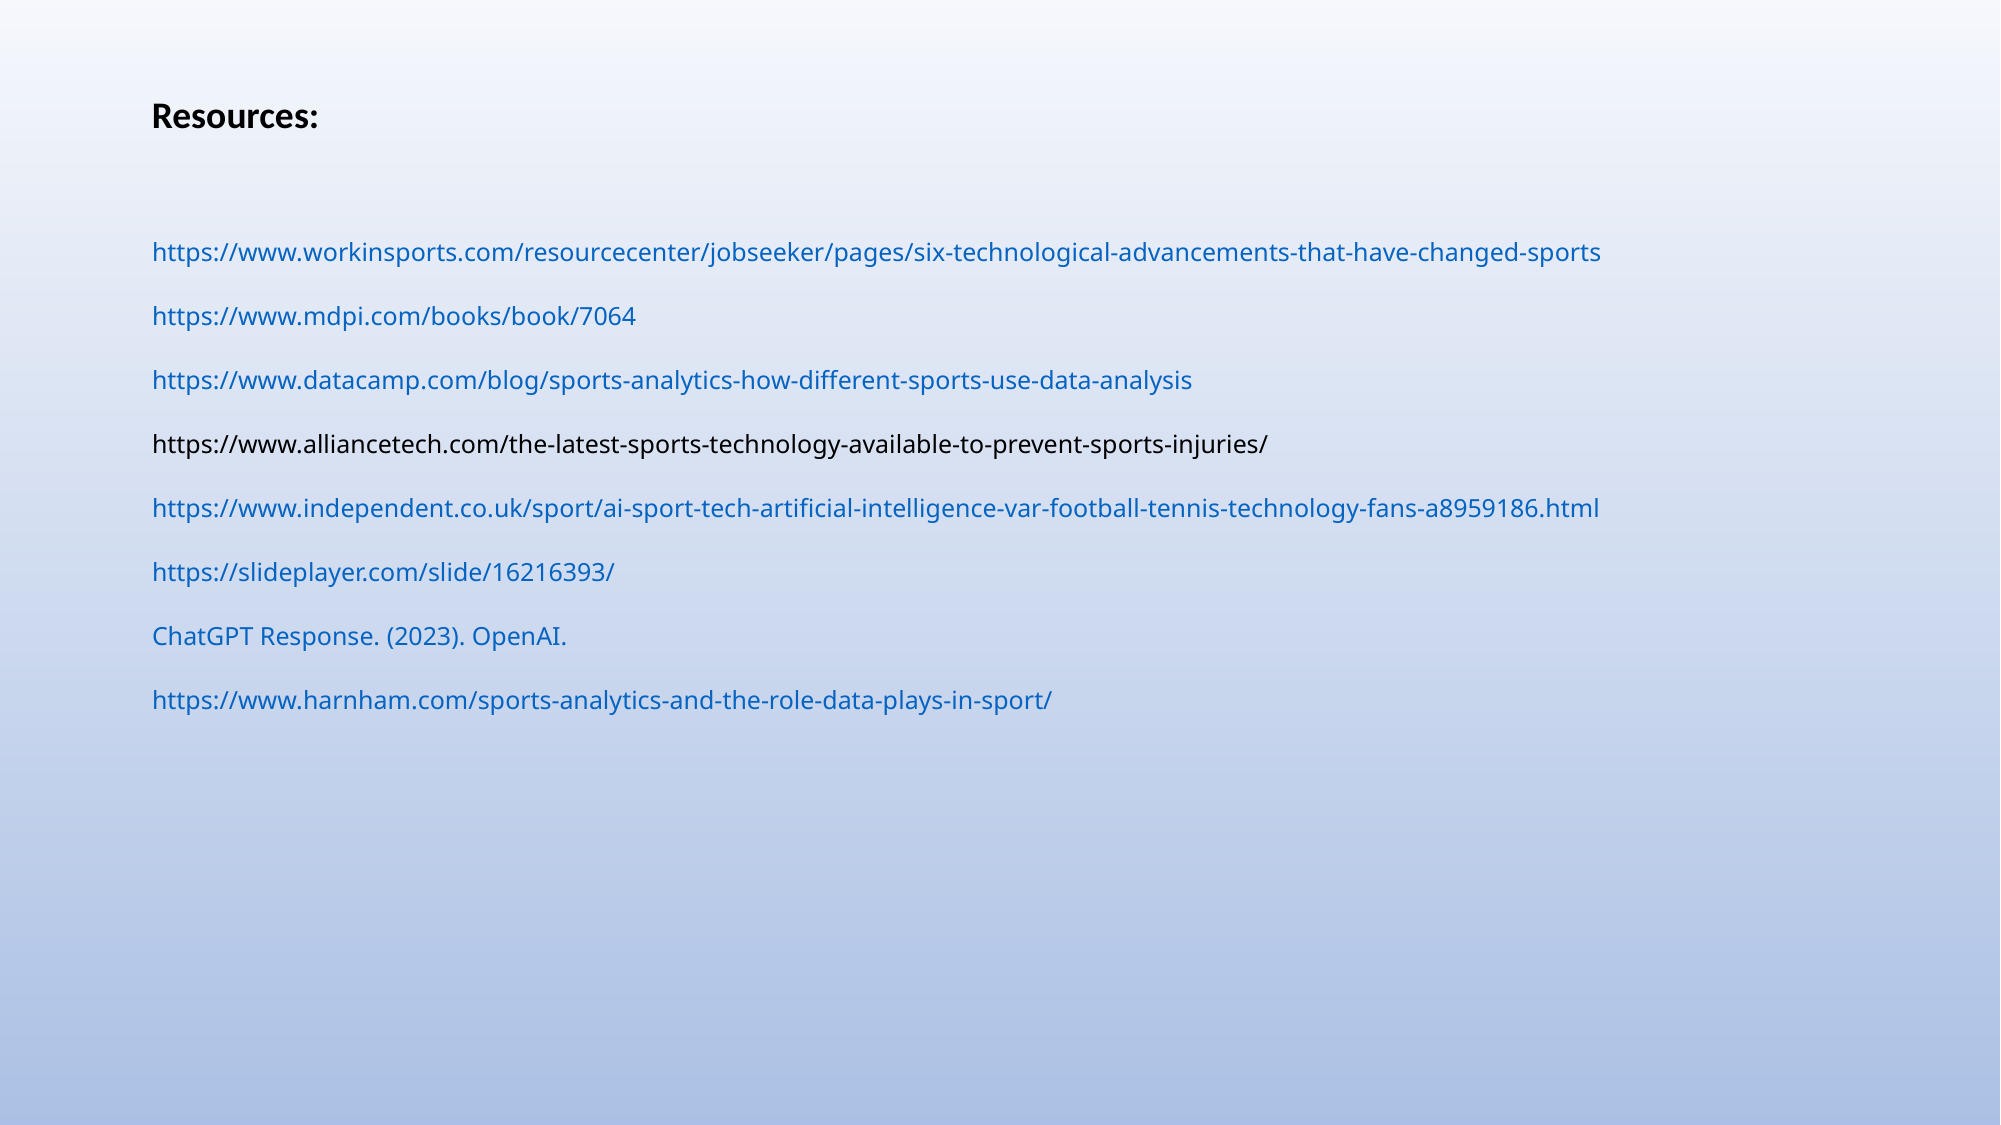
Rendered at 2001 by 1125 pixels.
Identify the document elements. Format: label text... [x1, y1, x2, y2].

text_box Resources: [137, 83, 974, 228]
text_box https://www.workinsports.com/resourcecenter/jobseeker/pages/six-technological-advancements-that-have-changed-sports https://www.mdpi.com/books/book/7064 https://www.datacamp.com/blog/sports-analytics-how-different-sports-use-data-analysis https://www.alliancetech.com/the-latest-sports-technology-available-to-prevent-sports-injuries/ https://www.independent.co.uk/sport/ai-sport-tech-artificial-intelligence-var-football-tennis-technology-fans-a8959186.html https://slideplayer.com/slide/16216393/ ChatGPT Response. (2023). OpenAI. https://www.harnham.com/sports-analytics-and-the-role-data-plays-in-sport/ [137, 228, 1650, 726]
